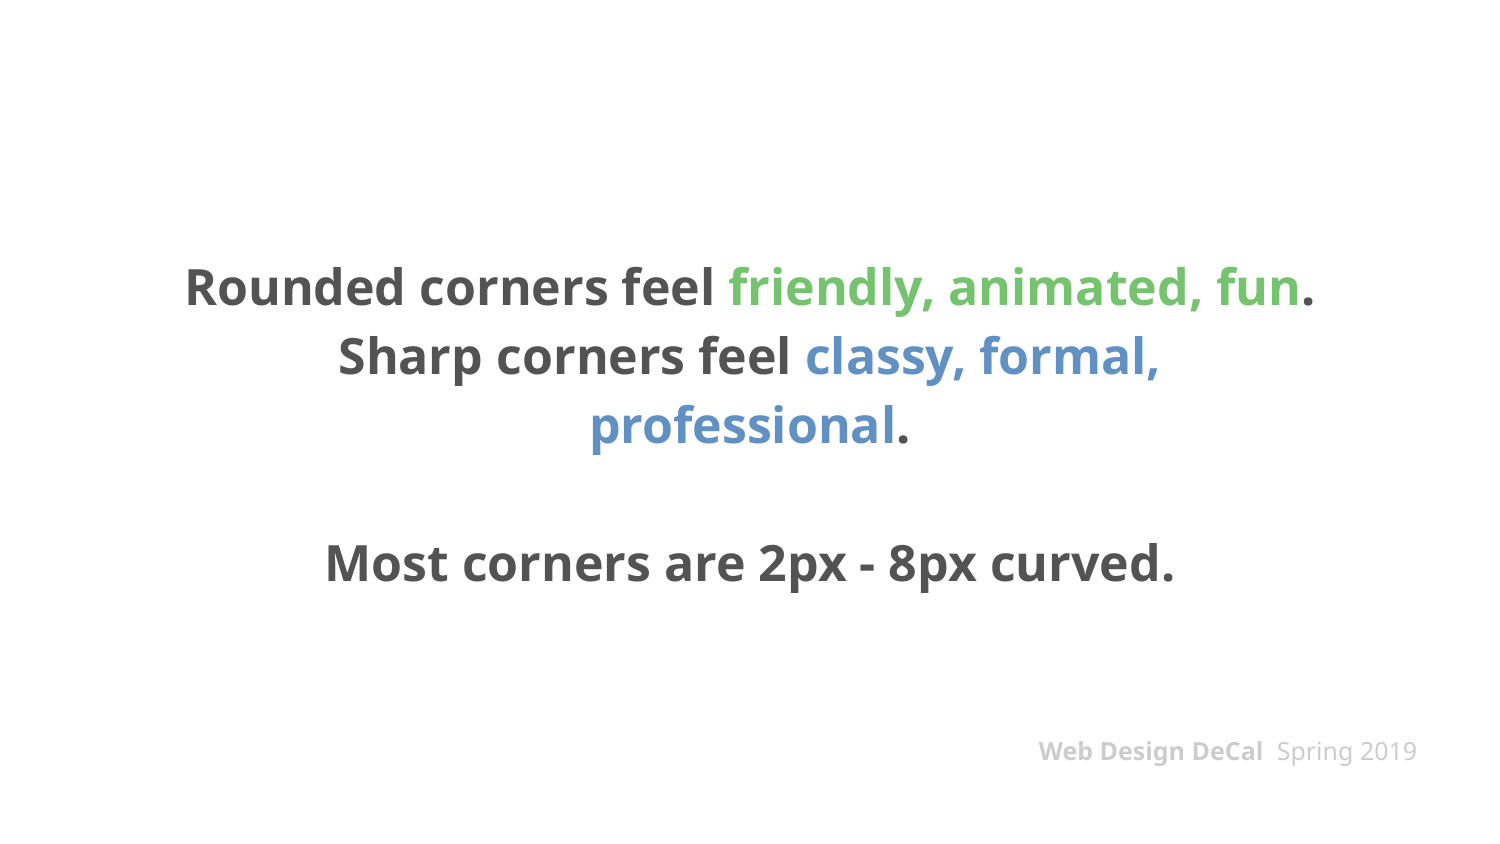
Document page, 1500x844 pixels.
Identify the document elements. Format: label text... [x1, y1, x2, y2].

title Rounded corners feel friendly, animated, fun. Sharp corners feel classy, formal, professional. Most corners are 2px - 8px curved. [172, 157, 1328, 682]
